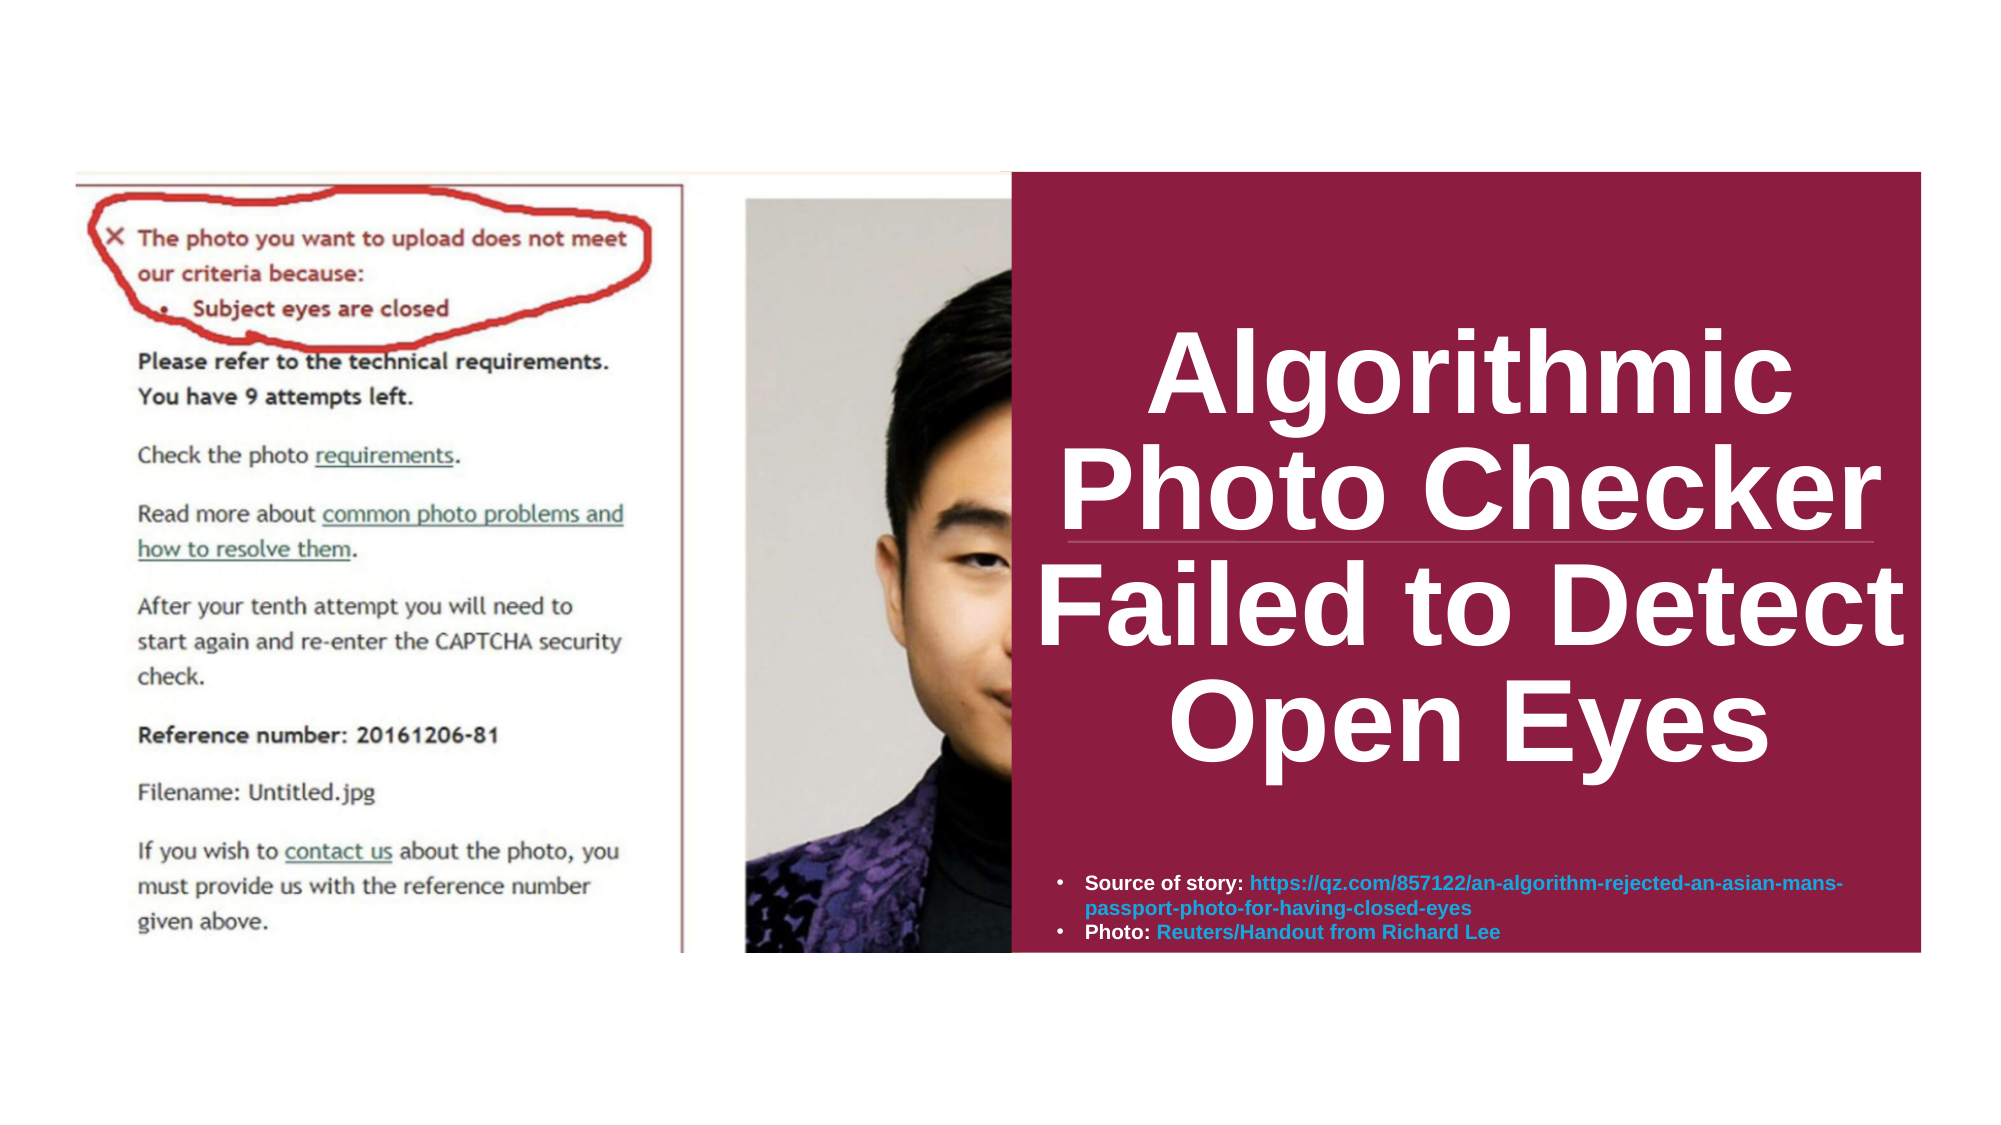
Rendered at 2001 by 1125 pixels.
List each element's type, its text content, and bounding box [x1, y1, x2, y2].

text_box Algorithmic Photo Checker Failed to Detect Open Eyes [1027, 320, 1915, 437]
picture [75, 171, 1012, 953]
text_box Source of story: https://qz.com/857122/an-algorithm-rejected-an-asian-mans-passport-photo-for-having-closed-eyes Photo: Reuters/Handout from Richard Lee [1056, 870, 1886, 953]
text_box [1013, 171, 1922, 953]
